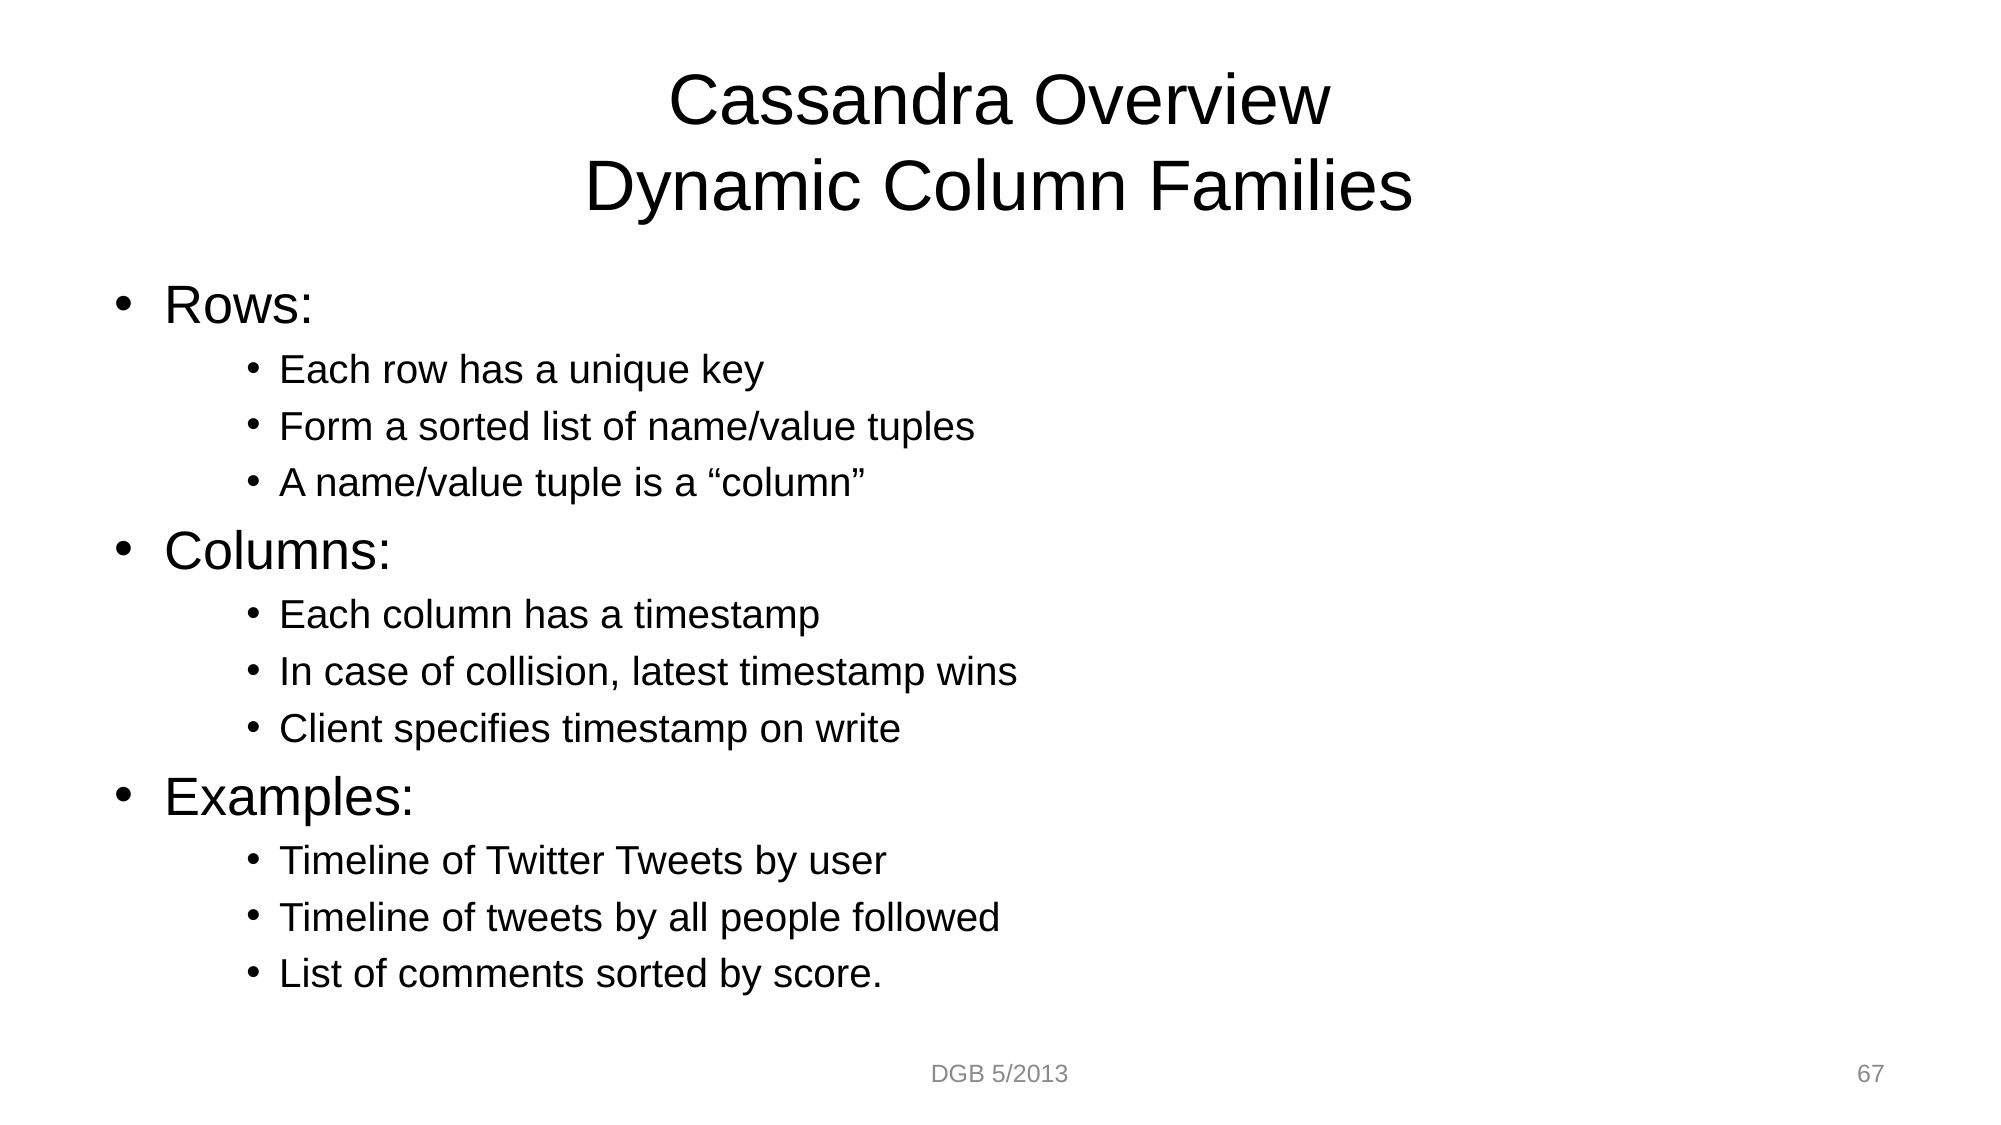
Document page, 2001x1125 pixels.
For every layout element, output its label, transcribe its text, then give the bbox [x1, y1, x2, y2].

footer DGB 5/2013 [683, 1042, 1317, 1103]
title Cassandra Overview Dynamic Column Families [99, 45, 1900, 233]
slide_number 67 [1433, 1042, 1900, 1103]
list Rows: Each row has a unique key Form a sorted list of name/value tuples A name/value tuple is a “column” Columns: Each column has a timestamp In case of collision, latest timestamp wins Client specifies timestamp on write Examples: Timeline of Twitter Tweets by user Timeline of tweets by all people followed List of comments sorted by score. [99, 262, 1900, 1005]
